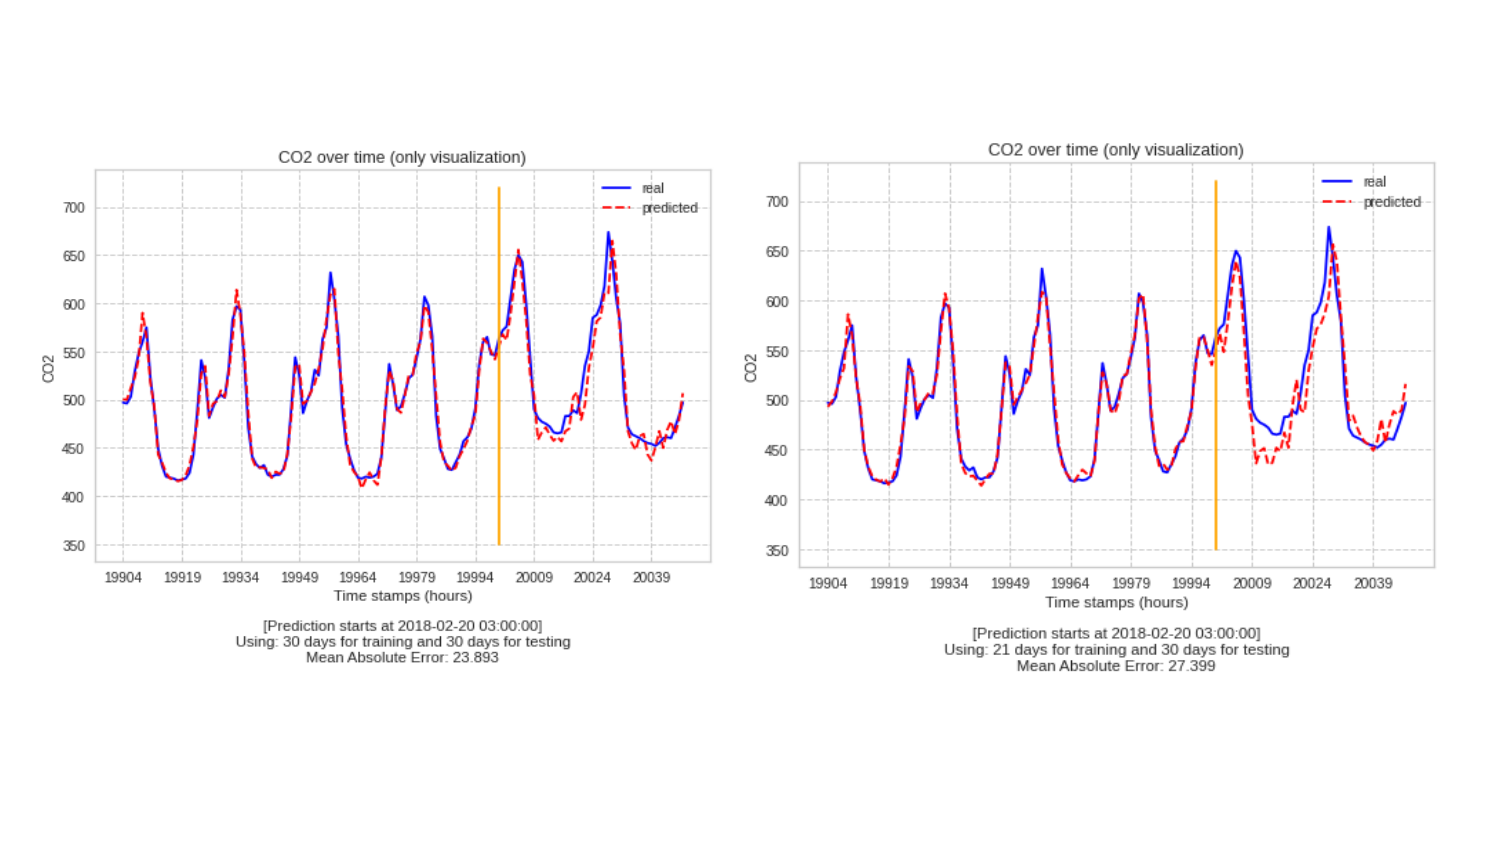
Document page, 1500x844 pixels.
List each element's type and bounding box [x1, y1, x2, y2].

picture [735, 134, 1444, 682]
picture [33, 142, 721, 674]
